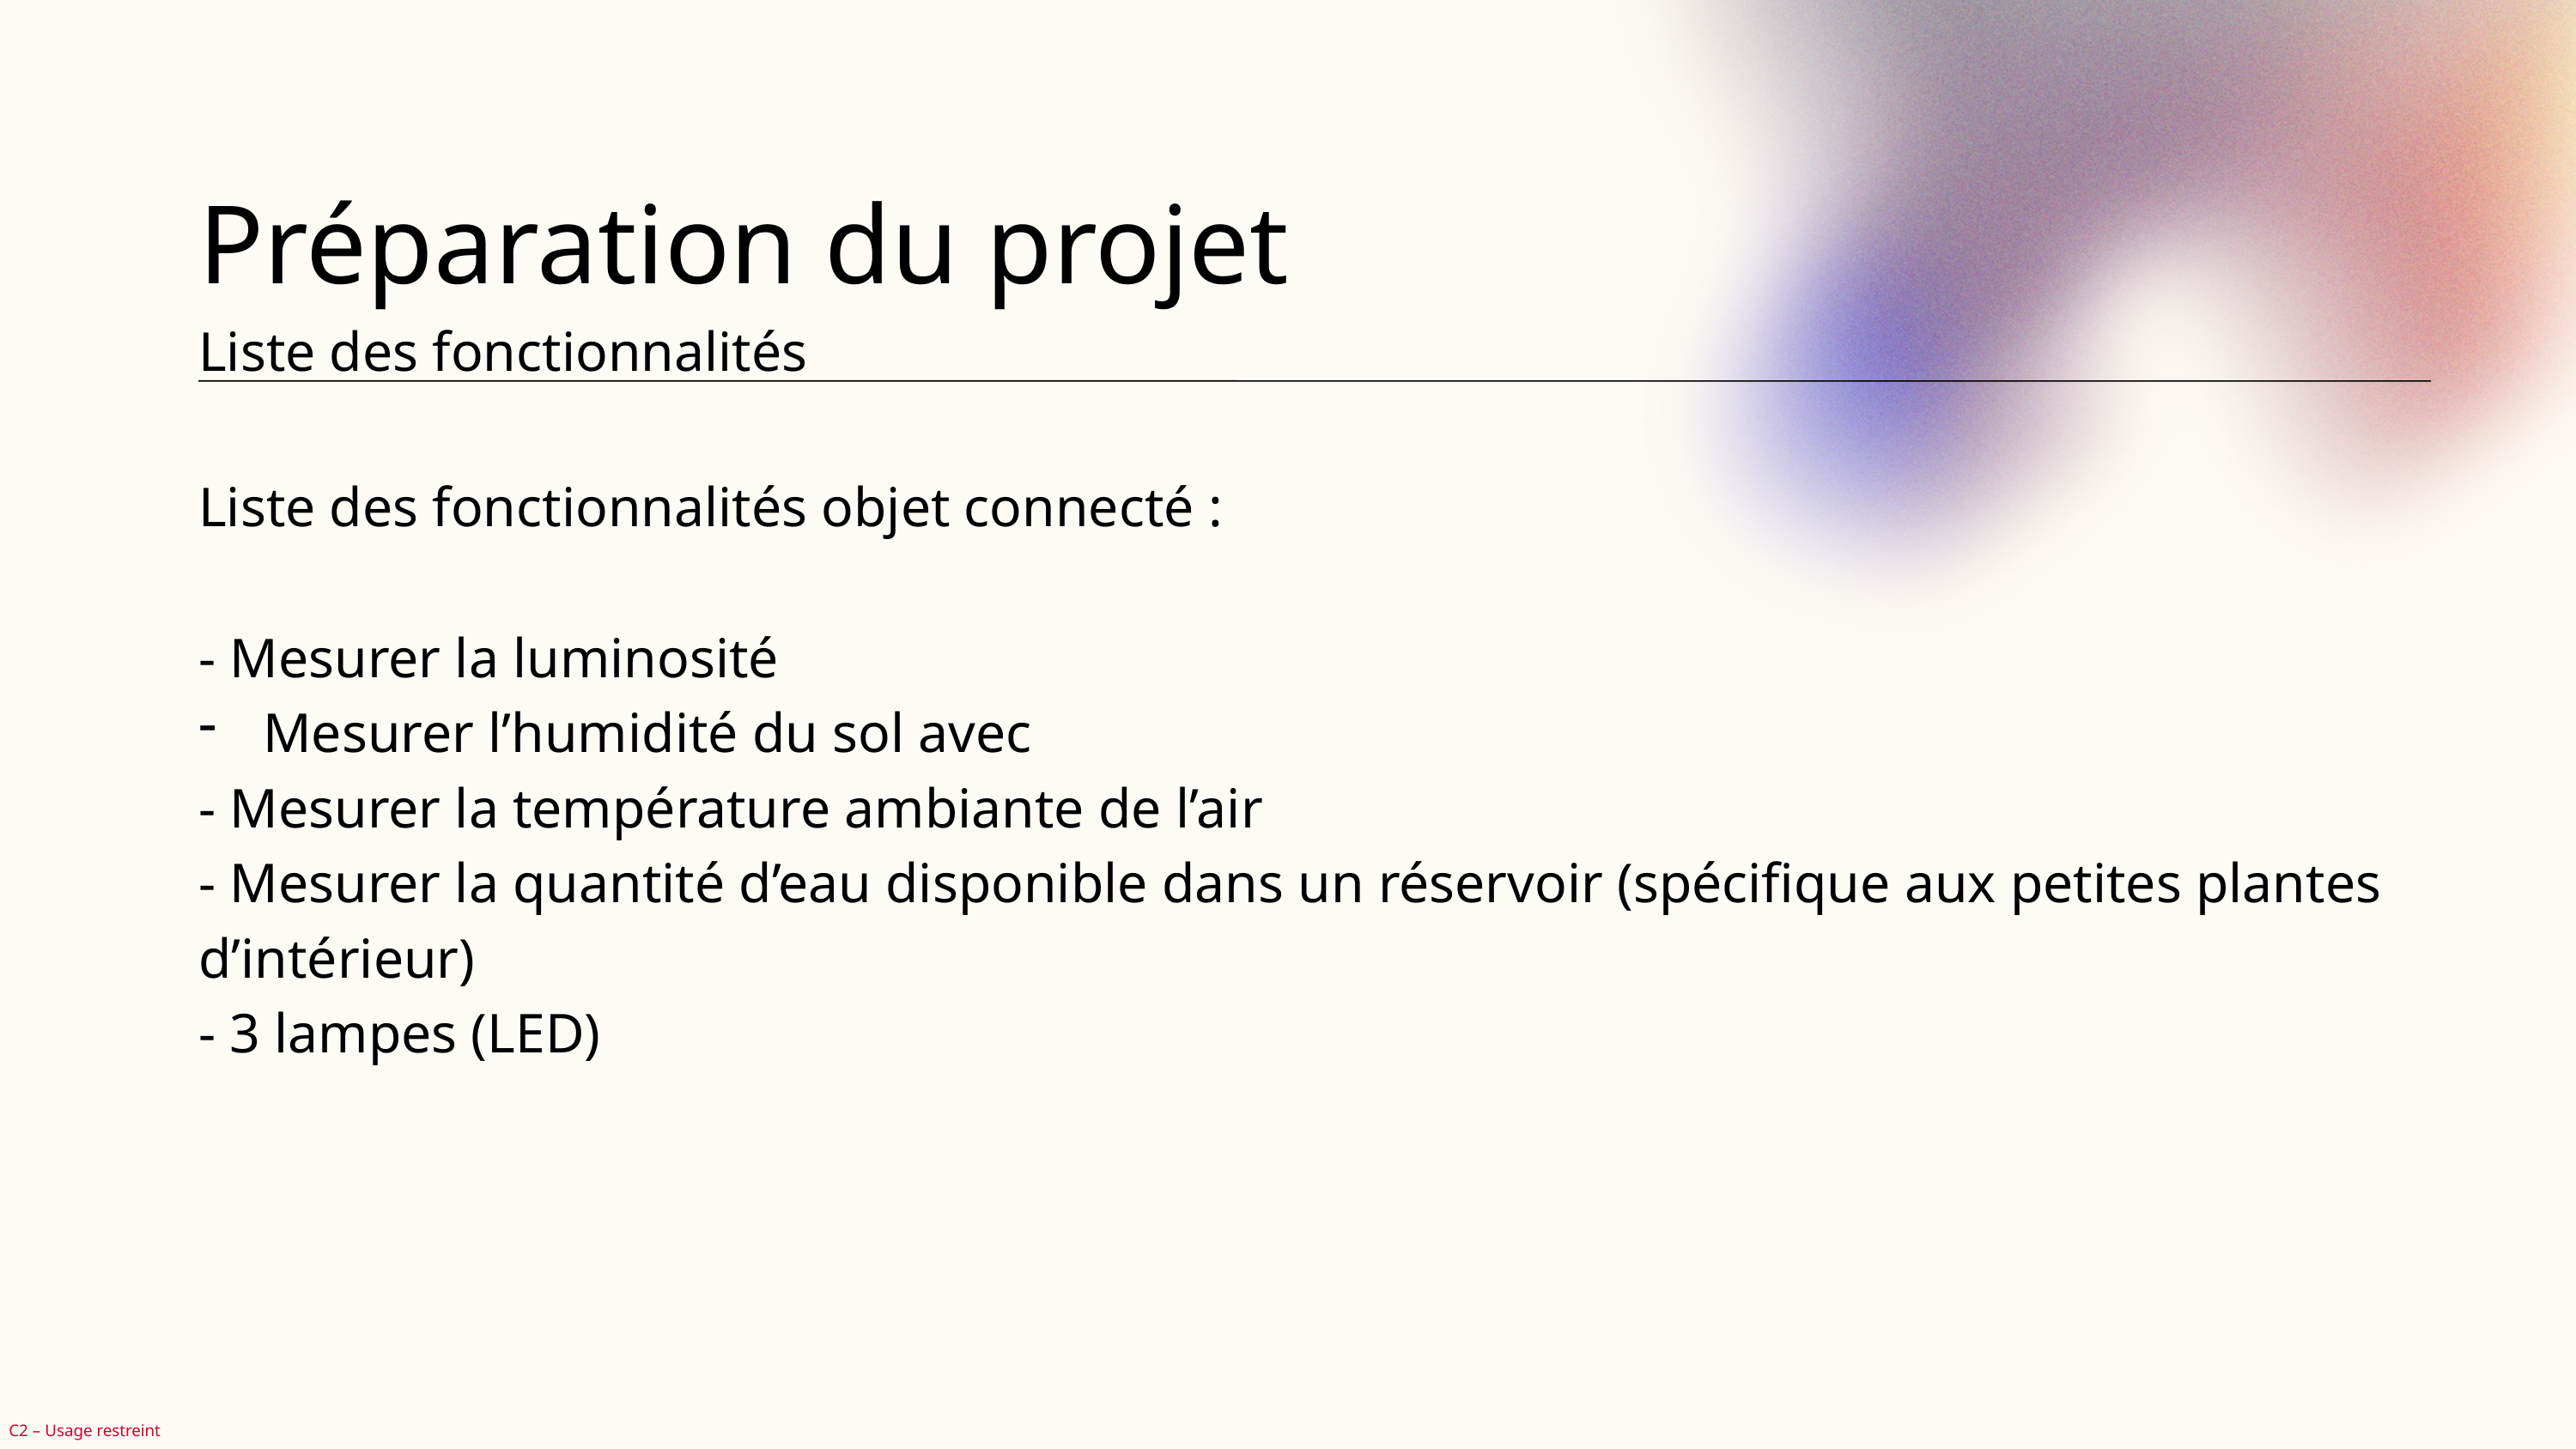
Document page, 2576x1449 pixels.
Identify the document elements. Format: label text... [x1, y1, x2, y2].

text_box Préparation du projet [198, 174, 1540, 306]
text_box Liste des fonctionnalités [198, 306, 2432, 380]
text_box [1587, 0, 2576, 661]
text_box Liste des fonctionnalités objet connecté : - Mesurer la luminosité Mesurer l’humidité du sol avec - Mesurer la température ambiante de l’air - Mesurer la quantité d’eau disponible dans un réservoir (spécifique aux petites plantes d’intérieur) - 3 lampes (LED) [198, 462, 2432, 1139]
